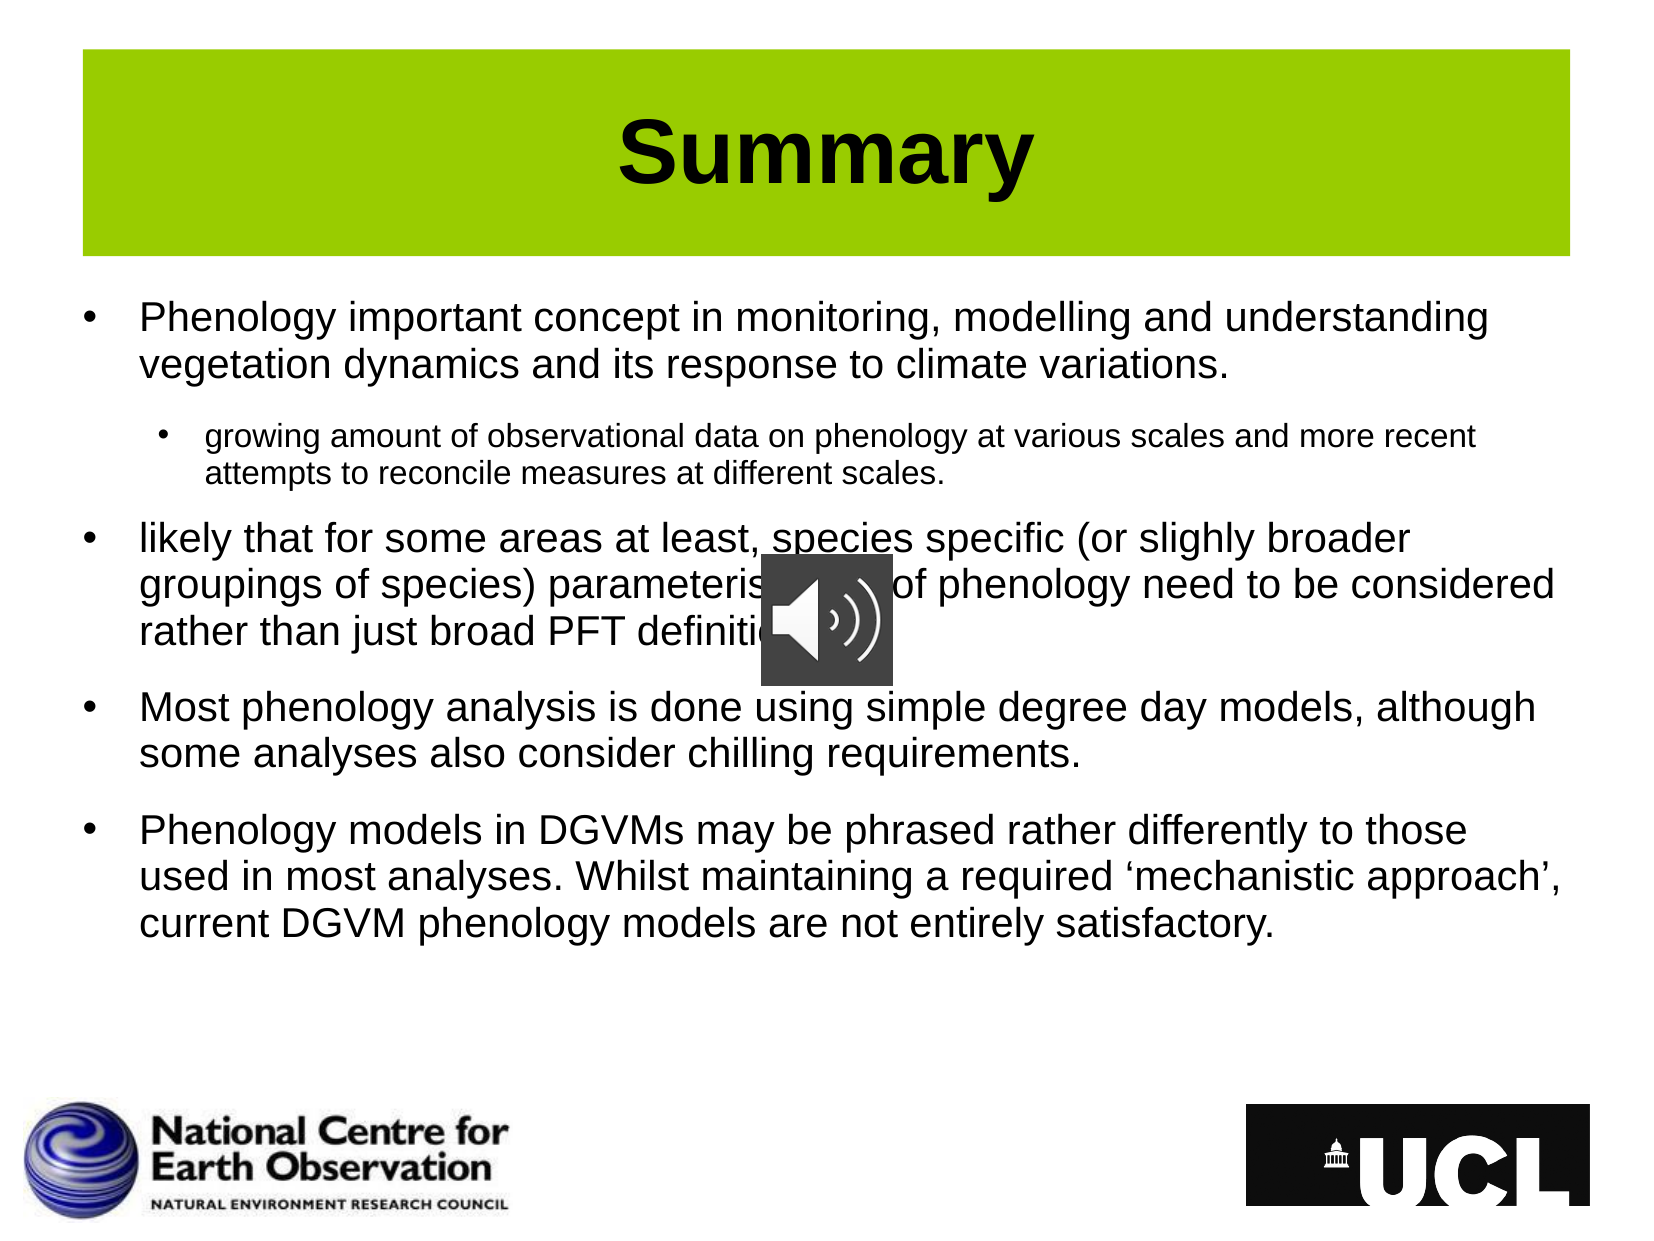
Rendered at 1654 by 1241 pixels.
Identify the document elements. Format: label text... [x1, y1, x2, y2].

list Phenology important concept in monitoring, modelling and understanding vegetation dynamics and its response to climate variations. growing amount of observational data on phenology at various scales and more recent attempts to reconcile measures at different scales. likely that for some areas at least, species specific (or slighly broader groupings of species) parameterisations of phenology need to be considered rather than just broad PFT definitions. Most phenology analysis is done using simple degree day models, although some analyses also consider chilling requirements. Phenology models in DGVMs may be phrased rather differently to those used in most analyses. Whilst maintaining a required ‘mechanistic approach’, current DGVM phenology models are not entirely satisfactory. [82, 290, 1571, 1109]
picture [1246, 1104, 1590, 1206]
title Summary [82, 49, 1571, 257]
picture [23, 1097, 513, 1223]
picture [759, 553, 894, 687]
